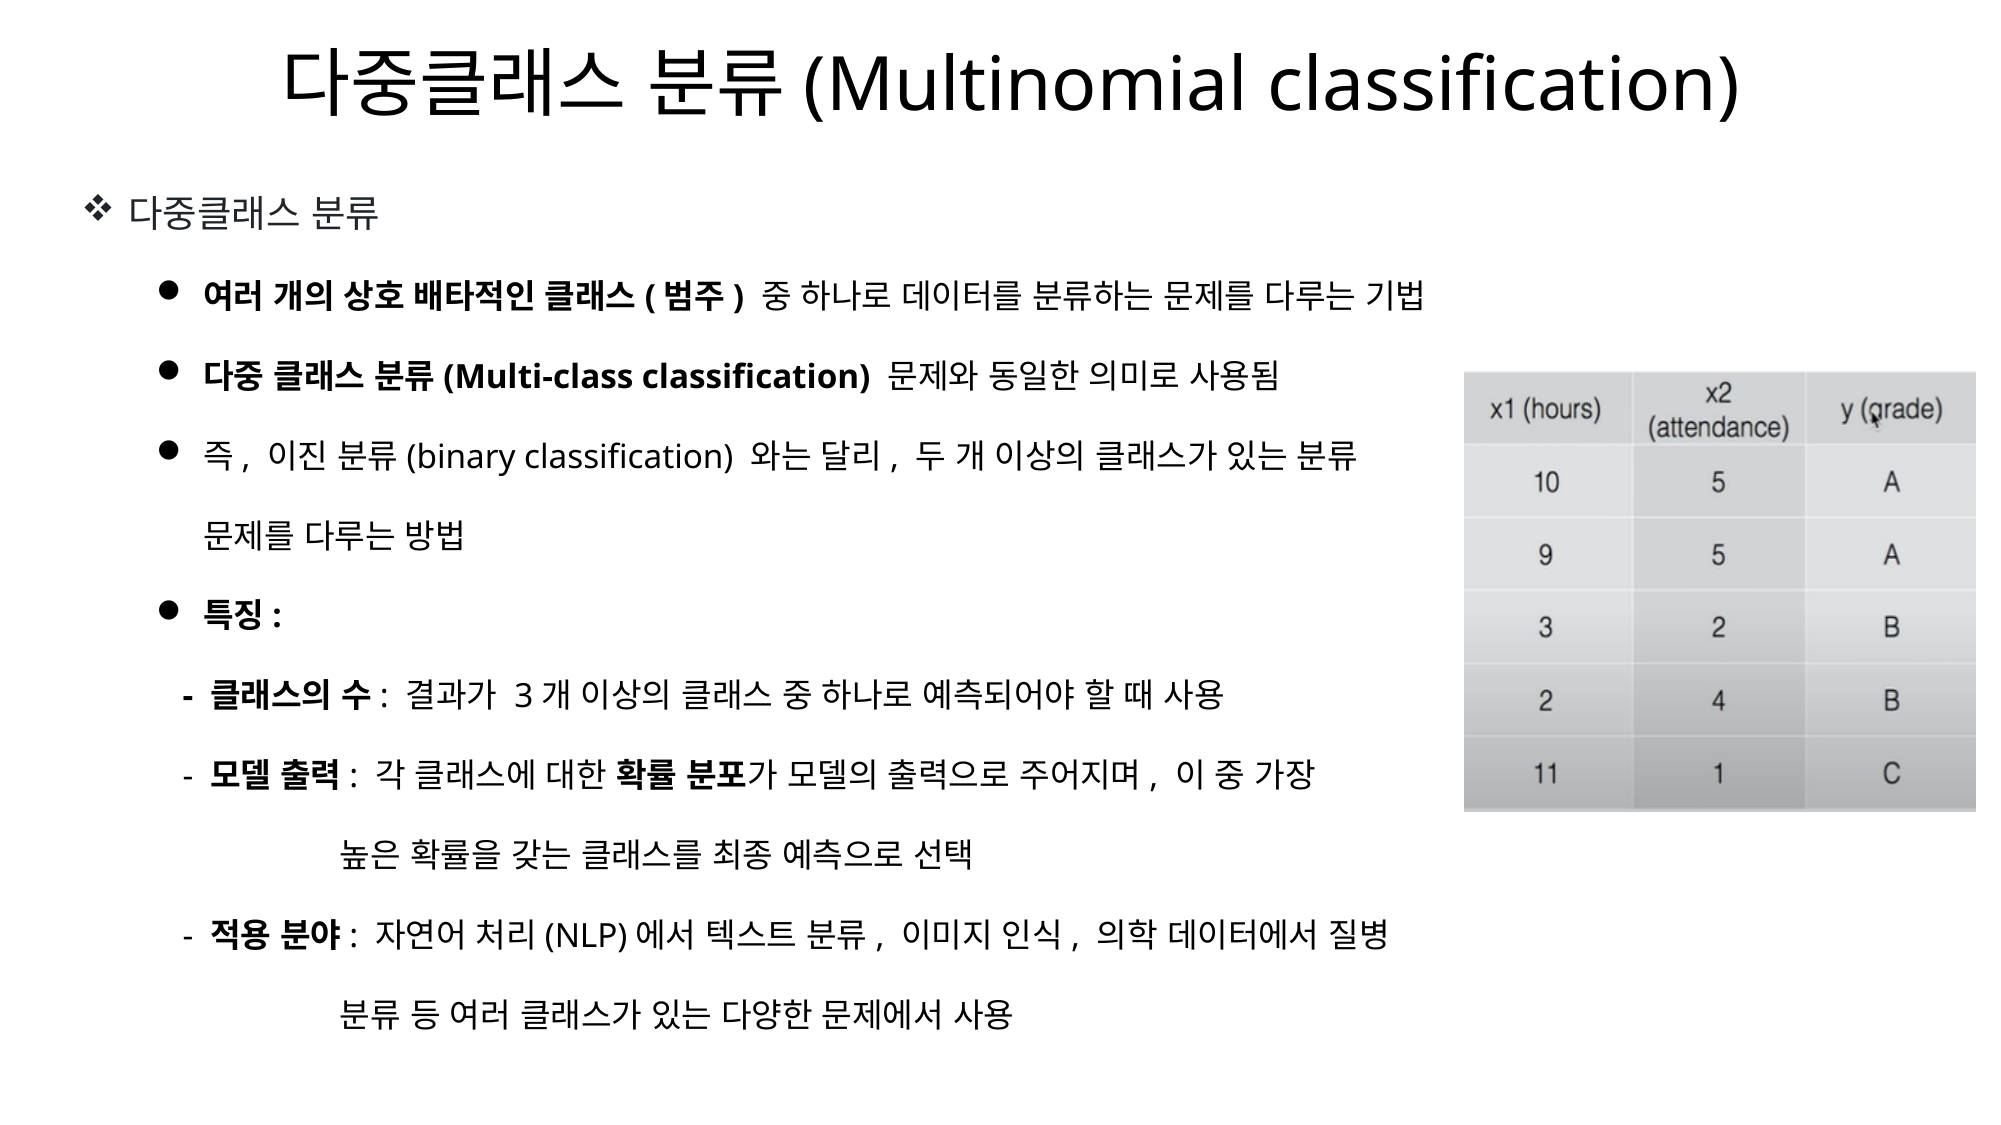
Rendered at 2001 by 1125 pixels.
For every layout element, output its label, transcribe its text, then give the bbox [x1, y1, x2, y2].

text_box 다중클래스 분류 여러 개의 상호 배타적인 클래스(범주) 중 하나로 데이터를 분류하는 문제를 다루는 기법 다중 클래스 분류(Multi-class classification) 문제와 동일한 의미로 사용됨 즉, 이진 분류(binary classification) 와는 달리, 두 개 이상의 클래스가 있는 분류 문제를 다루는 방법 특징: - 클래스의 수: 결과가 3개 이상의 클래스 중 하나로 예측되어야 할 때 사용 - 모델 출력: 각 클래스에 대한 확률 분포가 모델의 출력으로 주어지며, 이 중 가장 높은 확률을 갖는 클래스를 최종 예측으로 선택 - 적용 분야: 자연어 처리(NLP)에서 텍스트 분류, 이미지 인식, 의학 데이터에서 질병 분류 등 여러 클래스가 있는 다양한 문제에서 사용 [66, 137, 1453, 1042]
text_box 다중클래스 분류(Multinomial classification) [266, 28, 1771, 133]
picture [1464, 367, 1976, 812]
